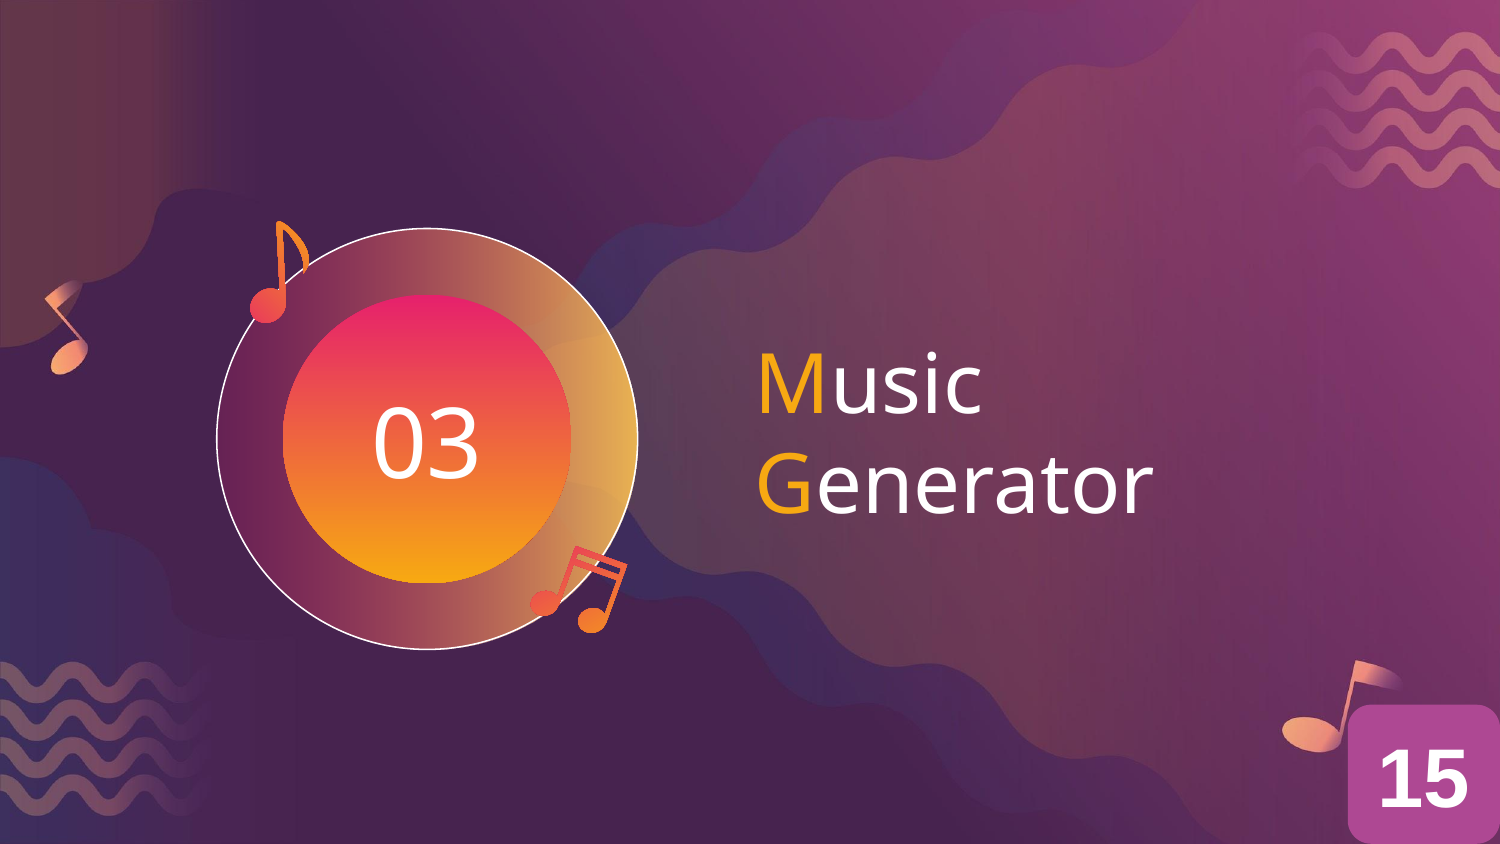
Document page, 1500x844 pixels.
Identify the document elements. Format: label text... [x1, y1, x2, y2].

title Music Generator [739, 294, 1500, 567]
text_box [216, 217, 650, 656]
picture [0, 0, 1500, 844]
picture [1489, 833, 1500, 844]
text_box 15 [1345, 702, 1500, 844]
